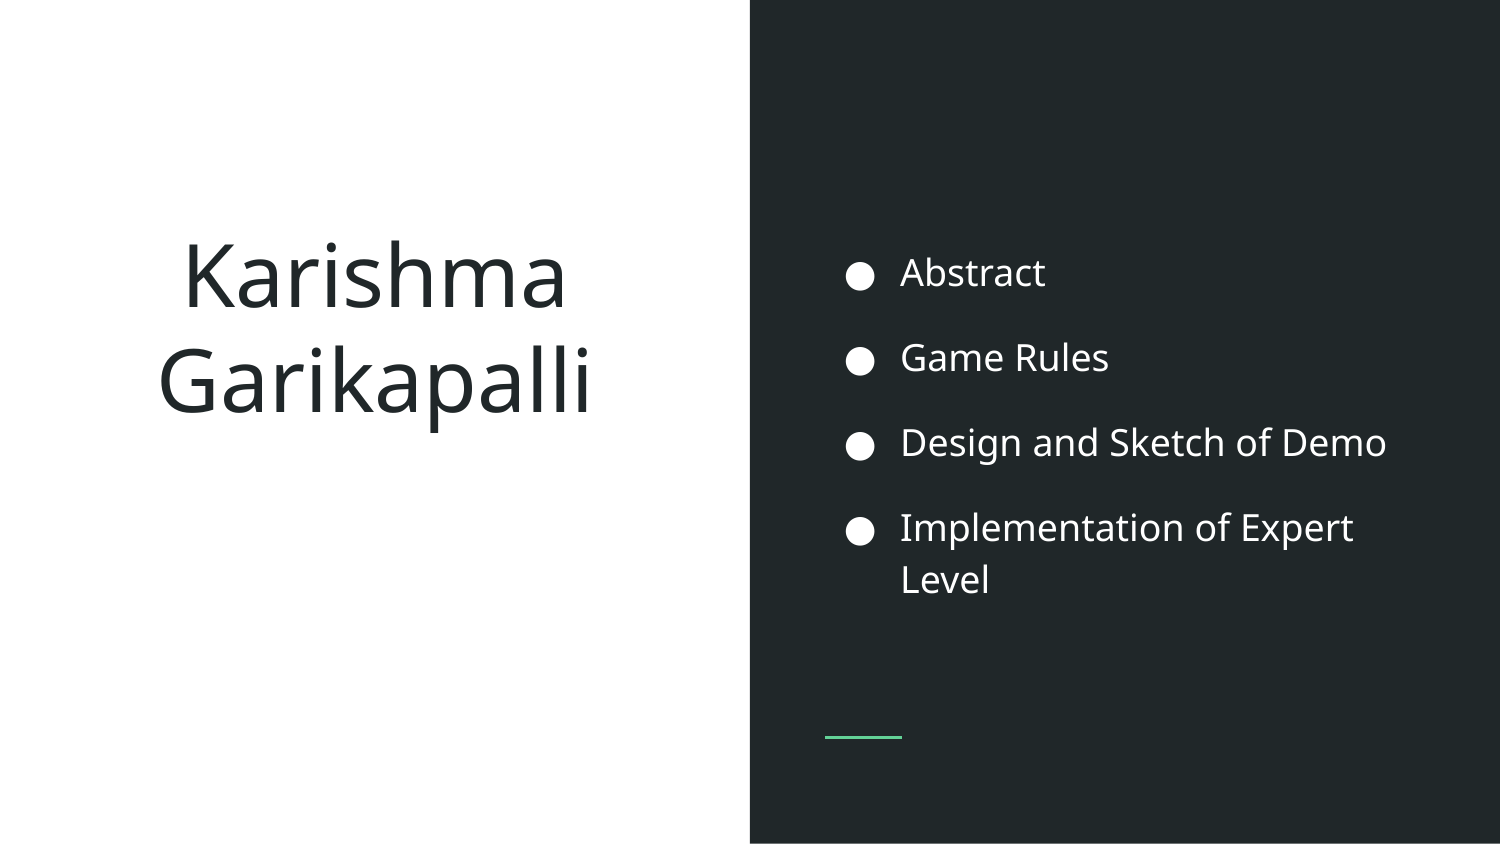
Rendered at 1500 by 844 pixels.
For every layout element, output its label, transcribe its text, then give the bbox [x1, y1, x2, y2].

list Abstract Game Rules Design and Sketch of Demo Implementation of Expert Level [810, 118, 1440, 725]
title Karishma Garikapalli [43, 197, 708, 446]
